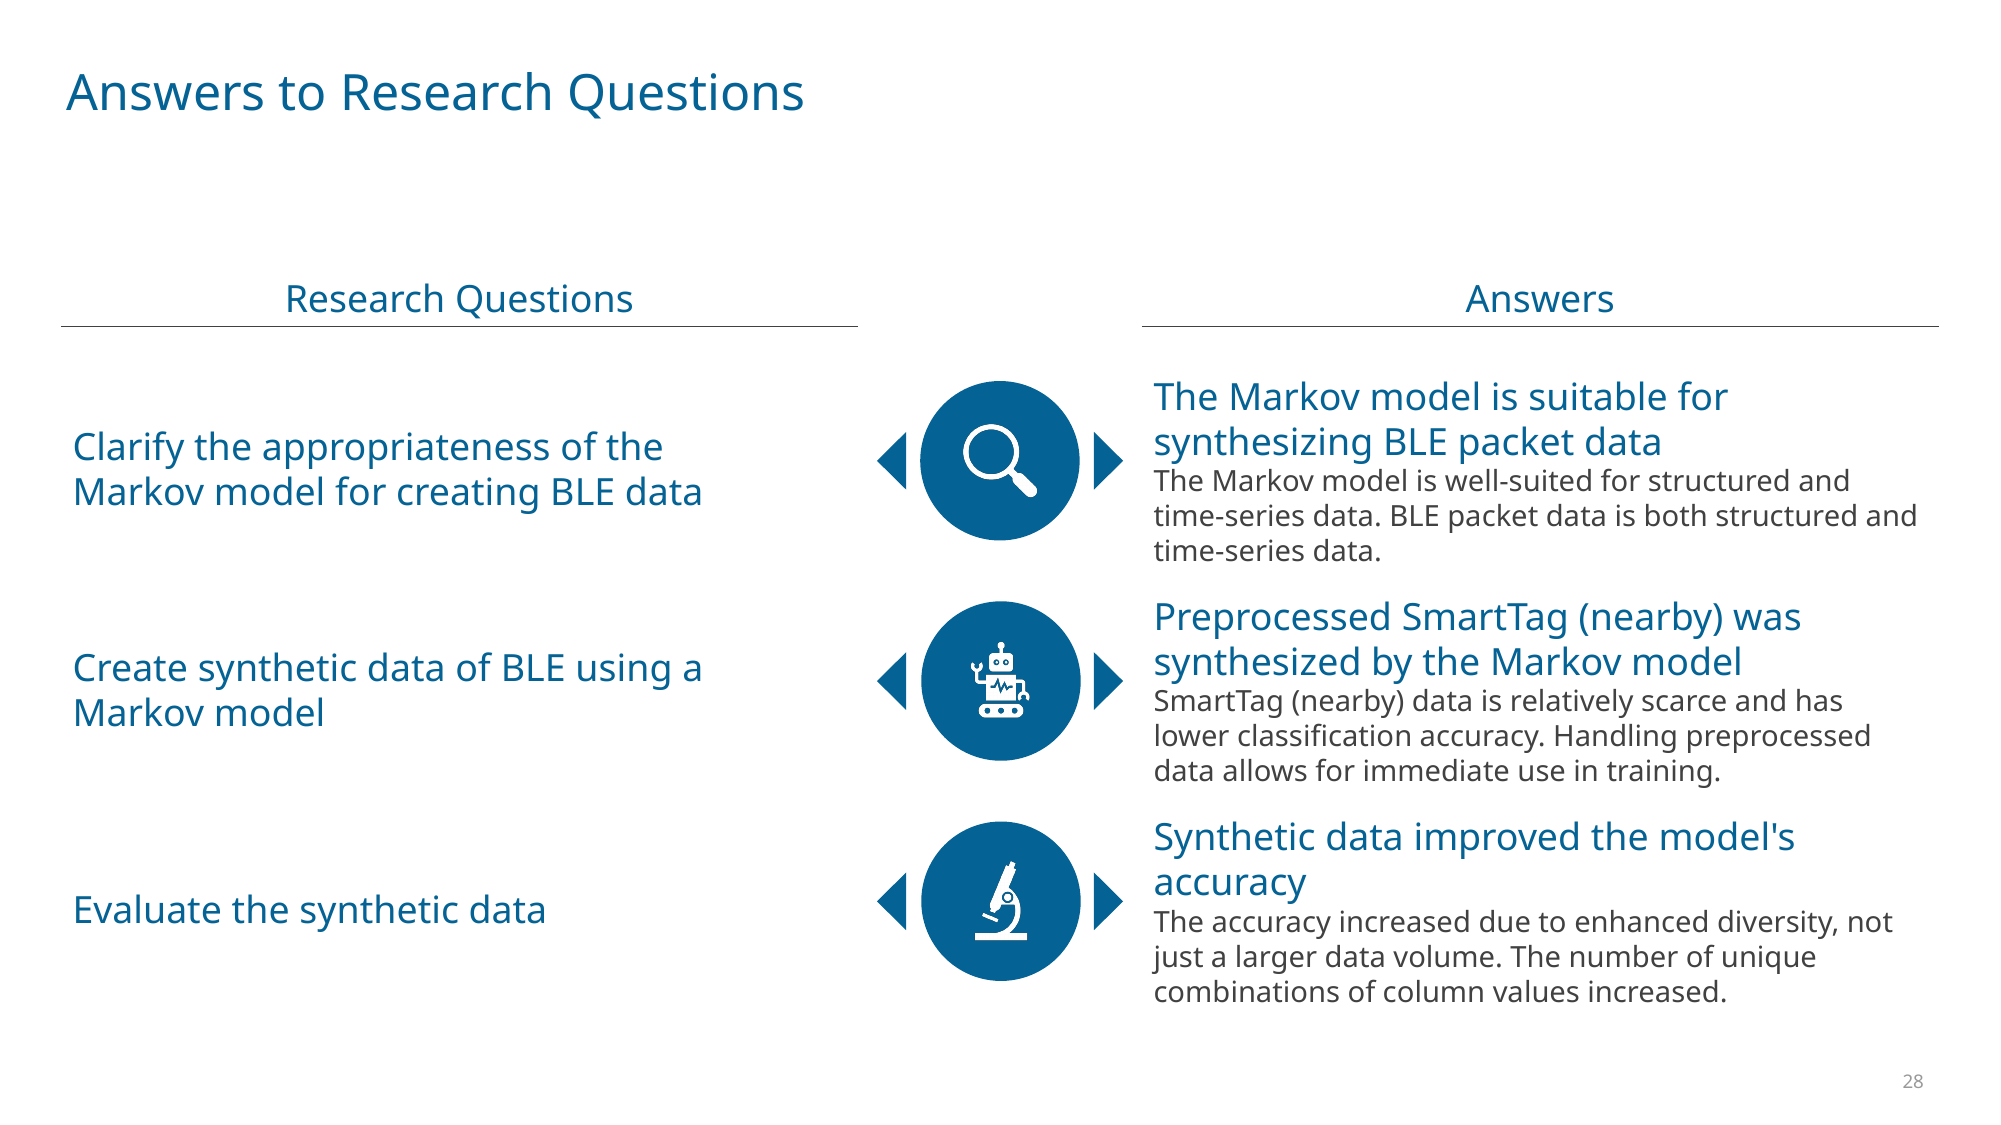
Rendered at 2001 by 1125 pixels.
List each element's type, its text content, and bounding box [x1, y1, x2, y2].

picture [979, 704, 1023, 717]
text_box Evaluate the synthetic data [60, 798, 859, 1005]
picture [964, 425, 1036, 497]
text_box [876, 431, 907, 490]
picture [972, 664, 1029, 700]
text_box Synthetic data improved the model's accuracy The accuracy increased due to enhanced diversity, not just a larger data volume. The number of unique combinations of column values increased. [1141, 797, 1939, 1005]
text_box Clarify the appropriateness of the Markov model for creating BLE data [60, 357, 859, 565]
picture [990, 643, 1013, 671]
text_box Create synthetic data of BLE using a Markov model [60, 577, 859, 785]
text_box Research Questions [60, 190, 859, 326]
picture [983, 914, 997, 921]
text_box [920, 820, 1082, 982]
text_box [1093, 652, 1124, 710]
text_box Answers [1141, 190, 1939, 326]
text_box [920, 600, 1082, 762]
text_box [876, 652, 907, 710]
picture [975, 862, 1027, 940]
text_box [876, 872, 907, 931]
text_box [1093, 431, 1124, 490]
title Answers to Research Questions [60, 61, 1940, 129]
text_box Preprocessed SmartTag (nearby) was synthesized by the Markov model SmartTag (nearby) data is relatively scarce and has lower classification accuracy. Handling preprocessed data allows for immediate use in training. [1141, 577, 1939, 785]
text_box The Markov model is suitable for synthesizing BLE packet data The Markov model is well-suited for structured and time-series data. BLE packet data is both structured and time-series data. [1141, 357, 1939, 565]
text_box [919, 379, 1081, 542]
text_box [1093, 872, 1124, 931]
slide_number 28 [1845, 1042, 1940, 1103]
